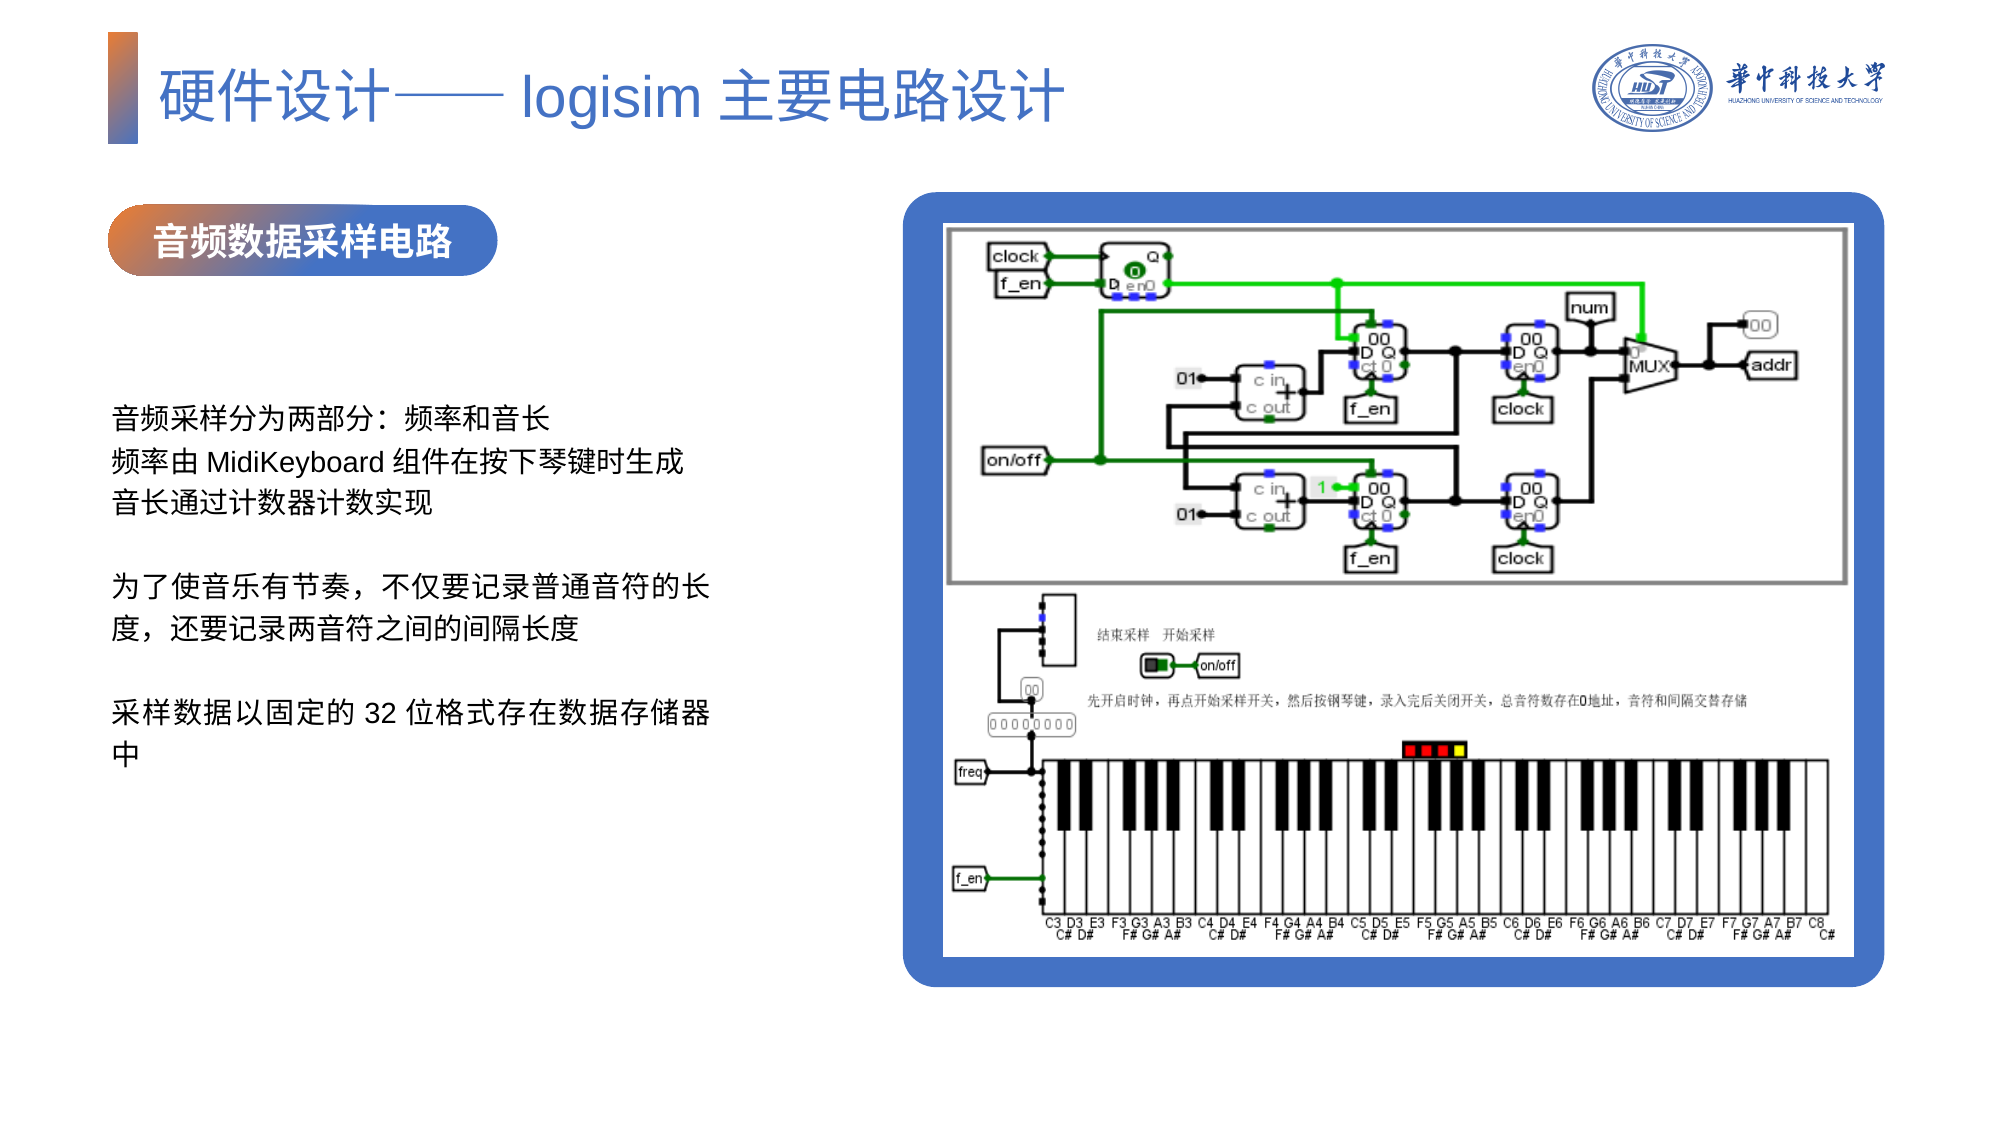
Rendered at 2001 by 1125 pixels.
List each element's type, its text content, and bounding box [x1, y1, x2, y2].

text_box 音频采样分为两部分：频率和音长 频率由MidiKeyboard组件在按下琴键时生成 音长通过计数器计数实现 为了使音乐有节奏，不仅要记录普通音符的长度，还要记录两音符之间的间隔长度 采样数据以固定的32位格式存在数据存储器中 [96, 386, 726, 779]
text_box 音频数据采样电路 [108, 204, 498, 276]
text_box [901, 191, 1886, 989]
text_box 硬件设计——logisim主要电路设计 [143, 51, 1082, 137]
text_box [107, 31, 139, 145]
picture [1592, 44, 1885, 132]
picture [943, 223, 1854, 957]
